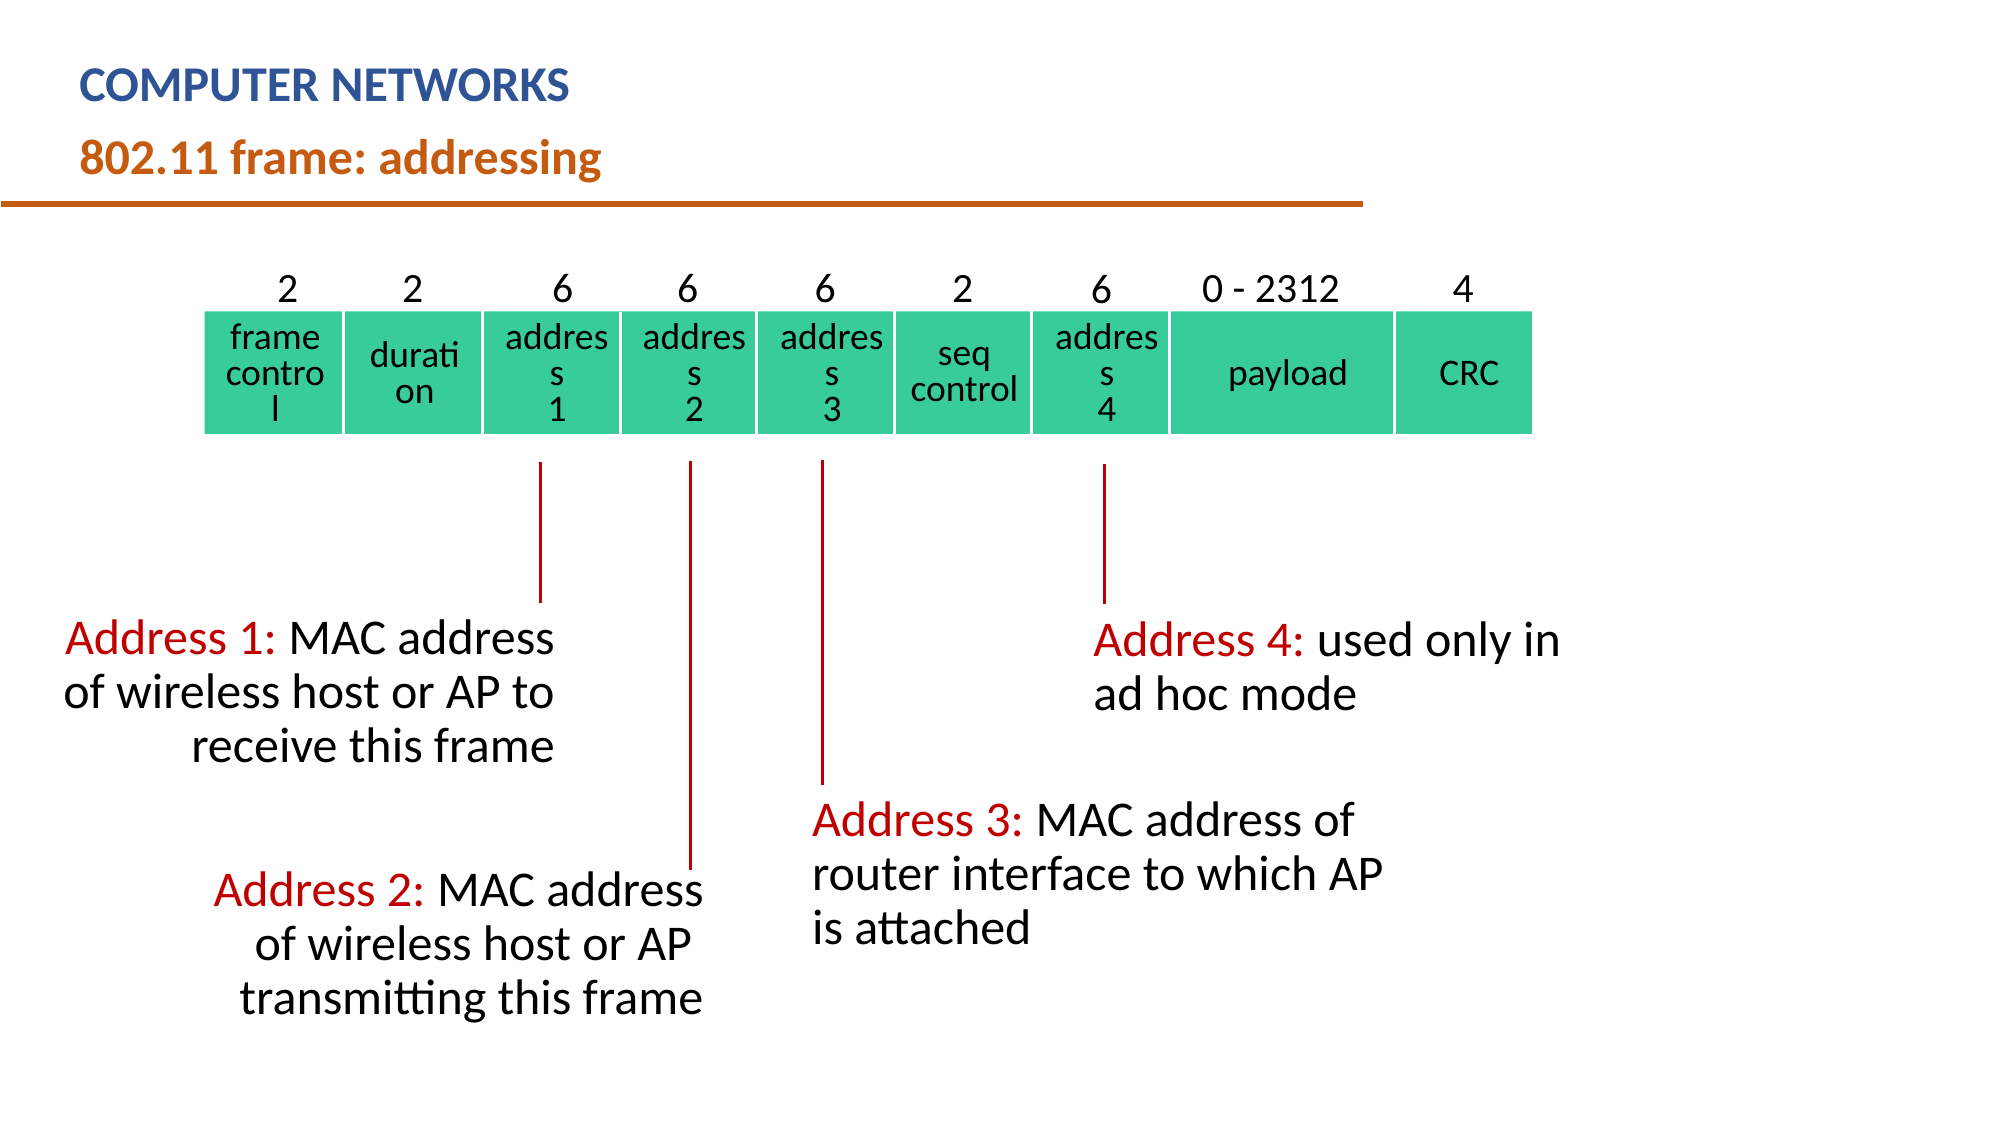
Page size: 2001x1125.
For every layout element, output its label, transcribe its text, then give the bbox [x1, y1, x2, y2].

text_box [193, 461, 719, 1035]
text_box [204, 303, 1533, 445]
text_box Address 4: used only in ad hoc mode [1432, 605, 1610, 729]
text_box 4 [1437, 253, 1490, 302]
text_box 2 [387, 253, 439, 302]
text_box 6 [799, 253, 852, 302]
text_box 6 [662, 253, 714, 302]
text_box 6 [537, 253, 589, 302]
text_box 0 - 2312 [1187, 253, 1356, 302]
text_box Address 1: MAC address of wireless host or AP to receive this frame [13, 603, 188, 781]
text_box 802.11 frame: addressing [64, 116, 623, 192]
text_box 6 [1075, 253, 1128, 302]
text_box 2 [937, 253, 989, 302]
text_box COMPUTER NETWORKS [64, 43, 1295, 119]
text_box 2 [262, 253, 314, 302]
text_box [796, 459, 1430, 966]
